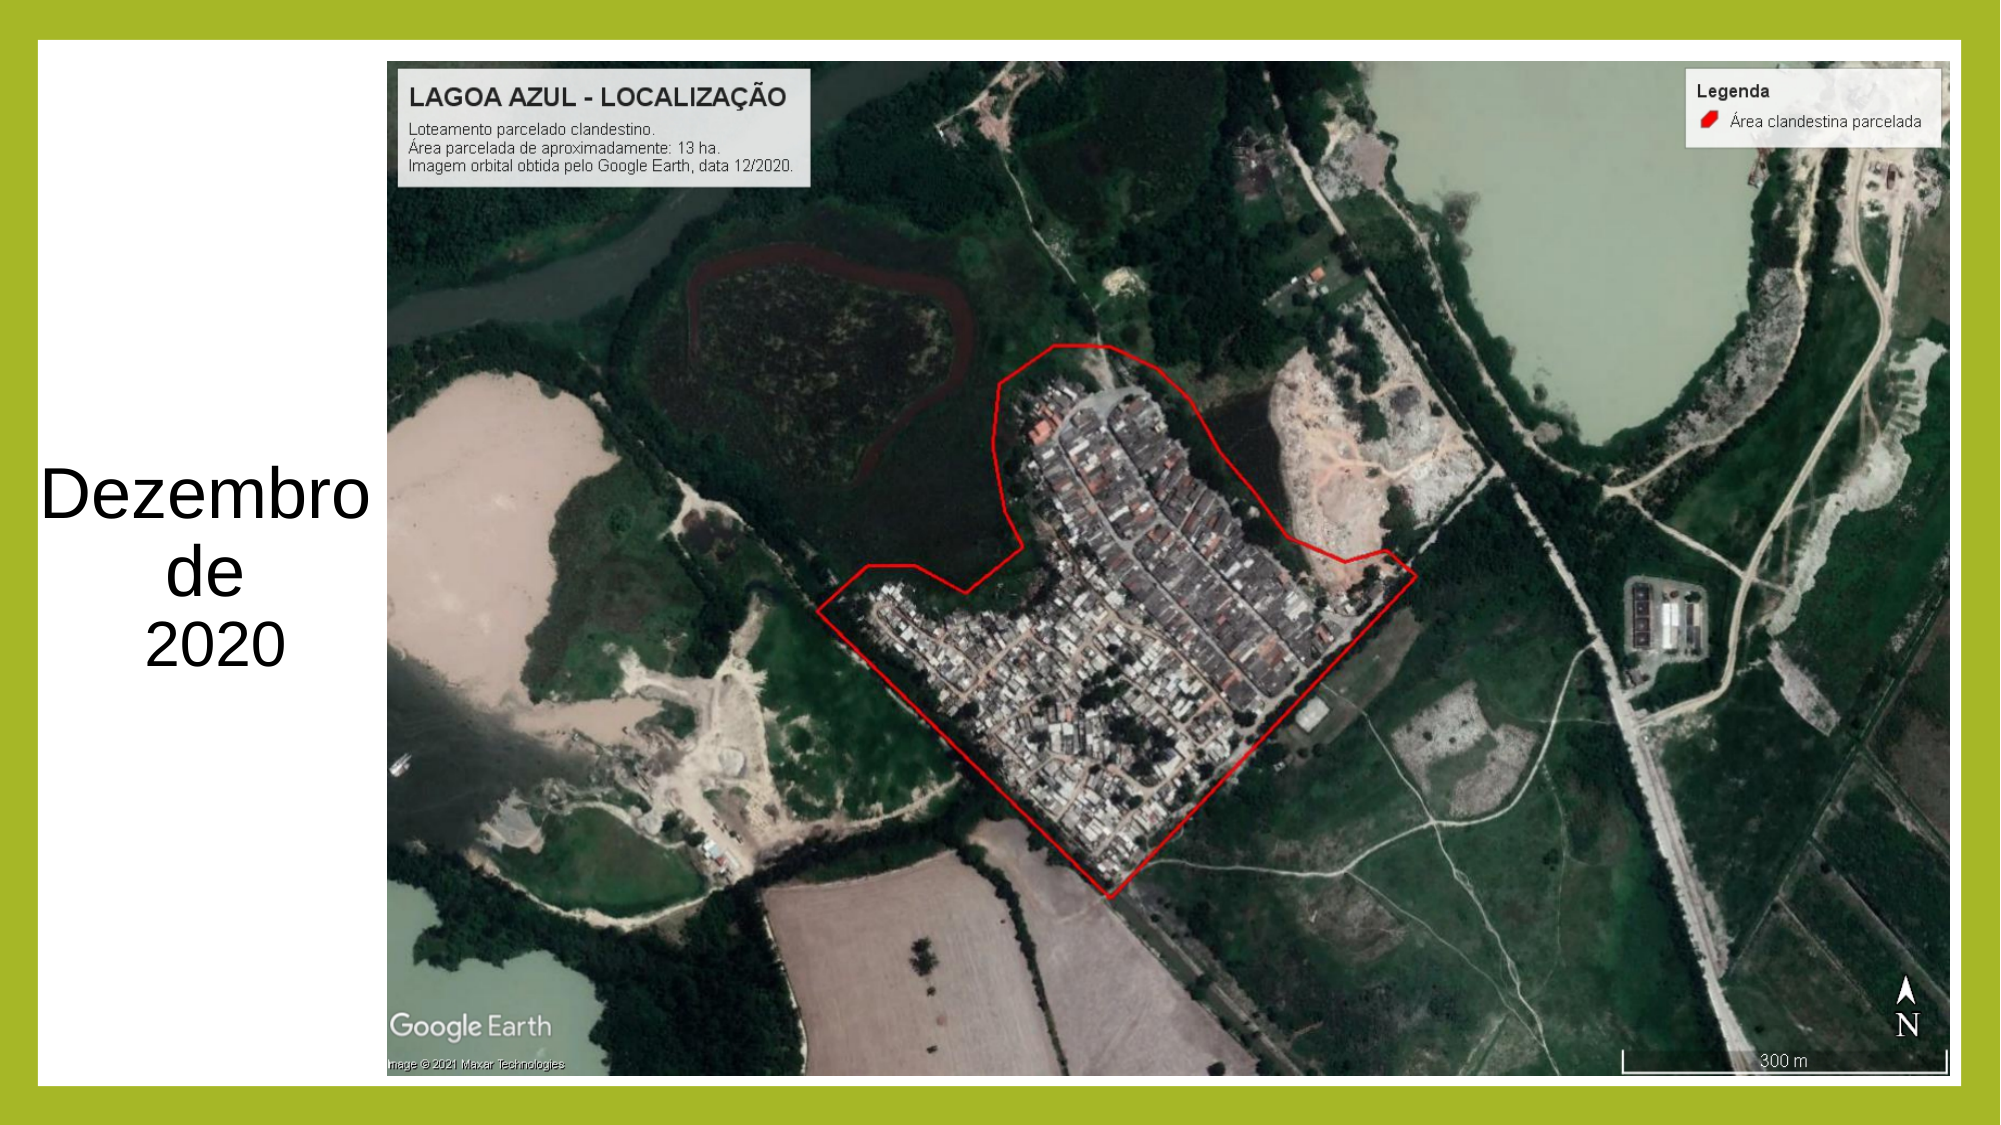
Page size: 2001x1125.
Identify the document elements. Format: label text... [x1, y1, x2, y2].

title Dezembro de 2020 [17, 415, 382, 722]
picture [387, 61, 1951, 1076]
